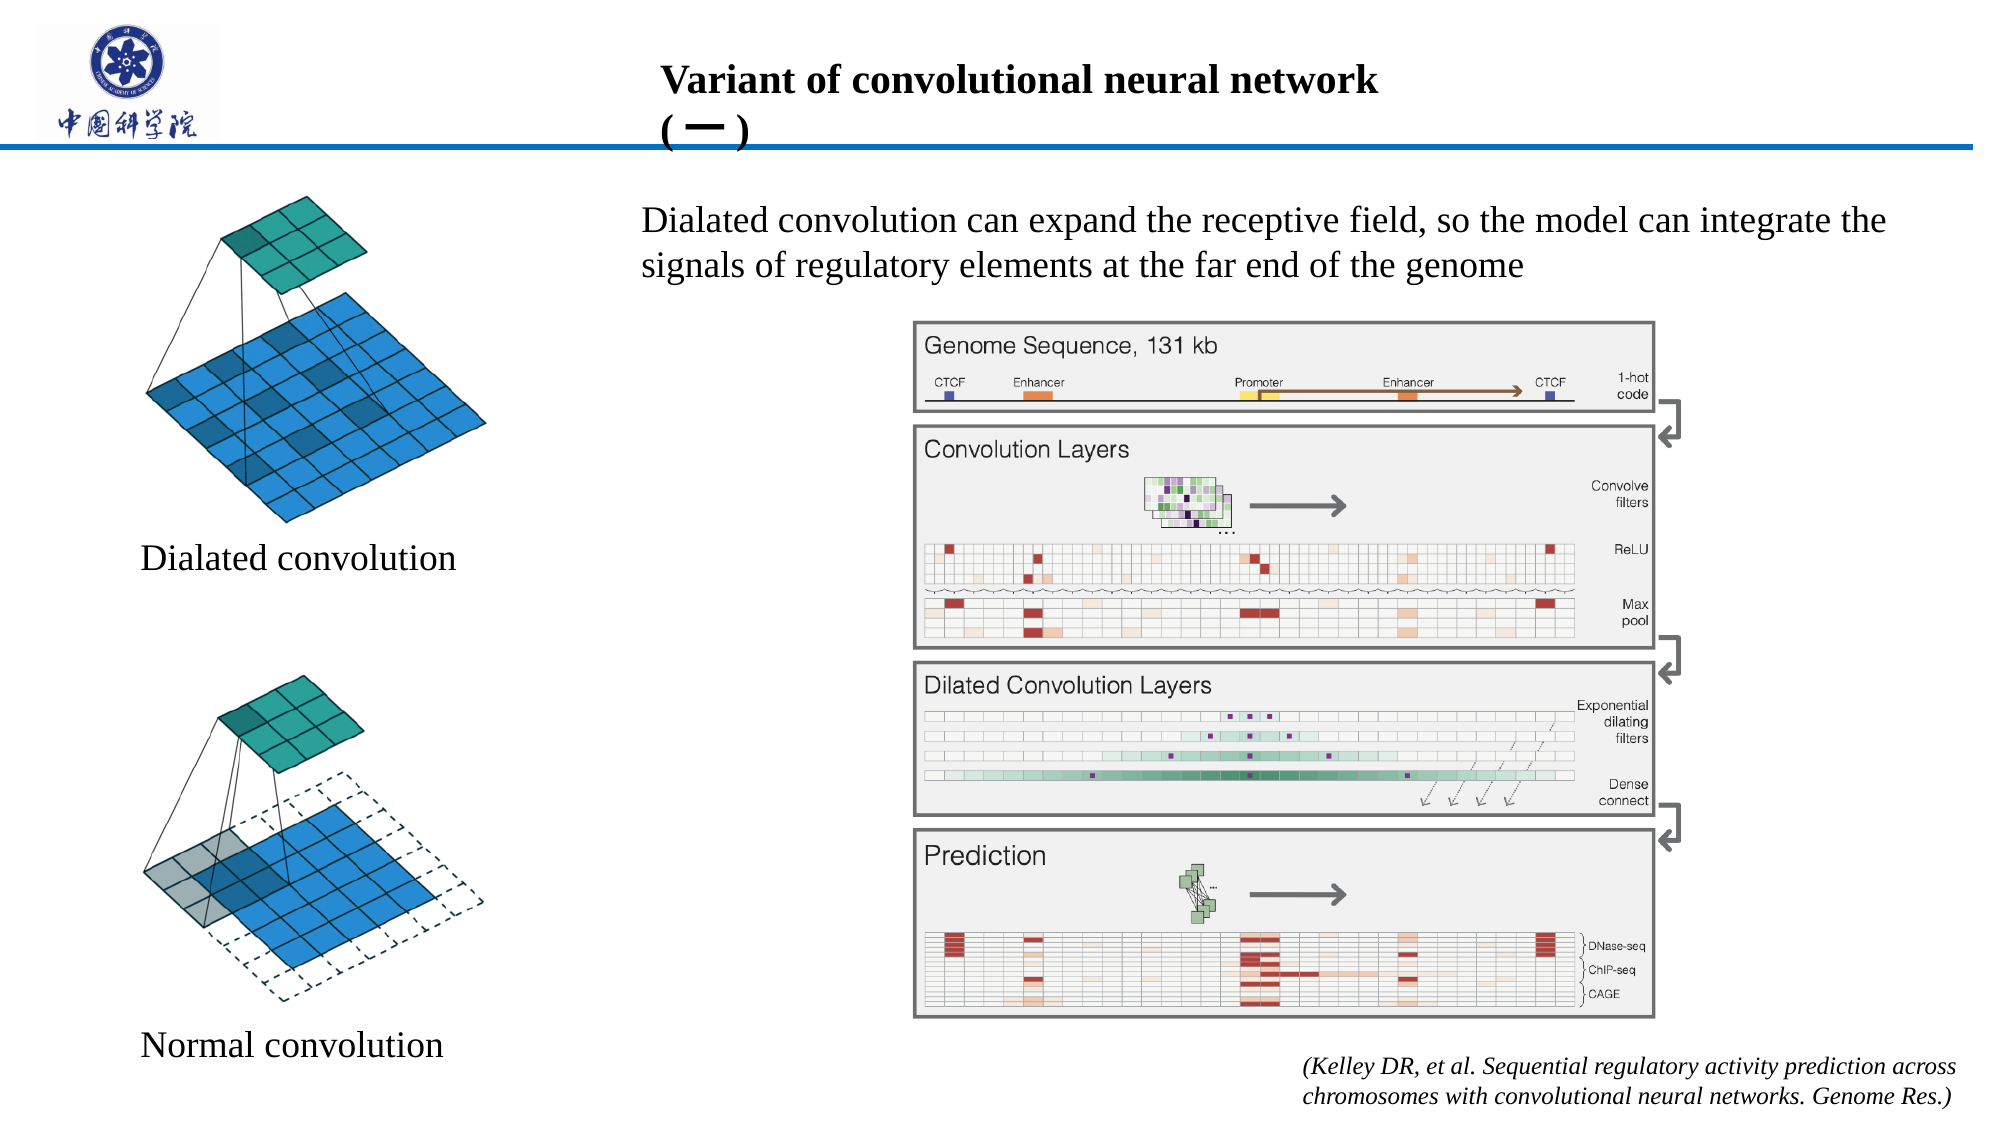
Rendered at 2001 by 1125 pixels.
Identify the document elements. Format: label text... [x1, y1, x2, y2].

text_box (Kelley DR, et al. Sequential regulatory activity prediction across chromosomes with convolutional neural networks. Genome Res.) [1287, 1042, 1988, 1118]
text_box Variant of convolutional neural network(一) [645, 147, 1468, 159]
text_box Normal convolution [125, 1012, 537, 1073]
text_box Dialated convolution [125, 525, 537, 586]
picture [867, 293, 1709, 1030]
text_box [0, 24, 1974, 147]
picture [125, 175, 506, 543]
picture [122, 654, 504, 1022]
text_box Dialated convolution can expand the receptive field, so the model can integrate the signals of regulatory elements at the far end of the genome [626, 187, 1918, 293]
